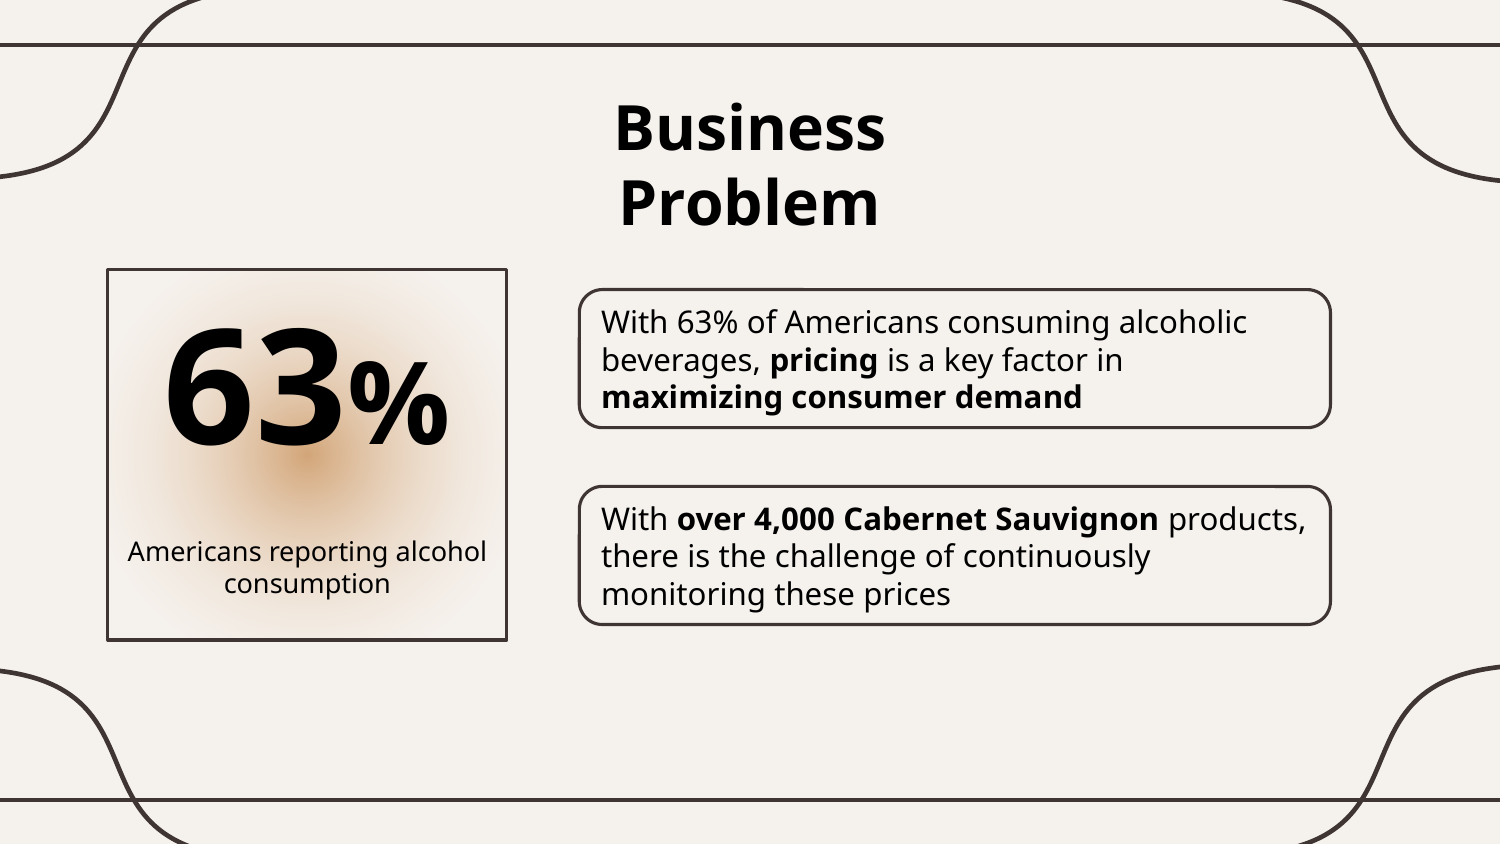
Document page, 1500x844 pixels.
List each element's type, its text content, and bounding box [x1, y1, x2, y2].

title Business Problem [492, 72, 1008, 167]
text_box With over 4,000 Cabernet Sauvignon products, there is the challenge of continuously monitoring these prices [579, 486, 1331, 625]
text_box 63% Americans reporting alcohol consumption [107, 269, 507, 640]
text_box With 63% of Americans consuming alcoholic beverages, pricing is a key factor in maximizing consumer demand [579, 289, 1331, 428]
